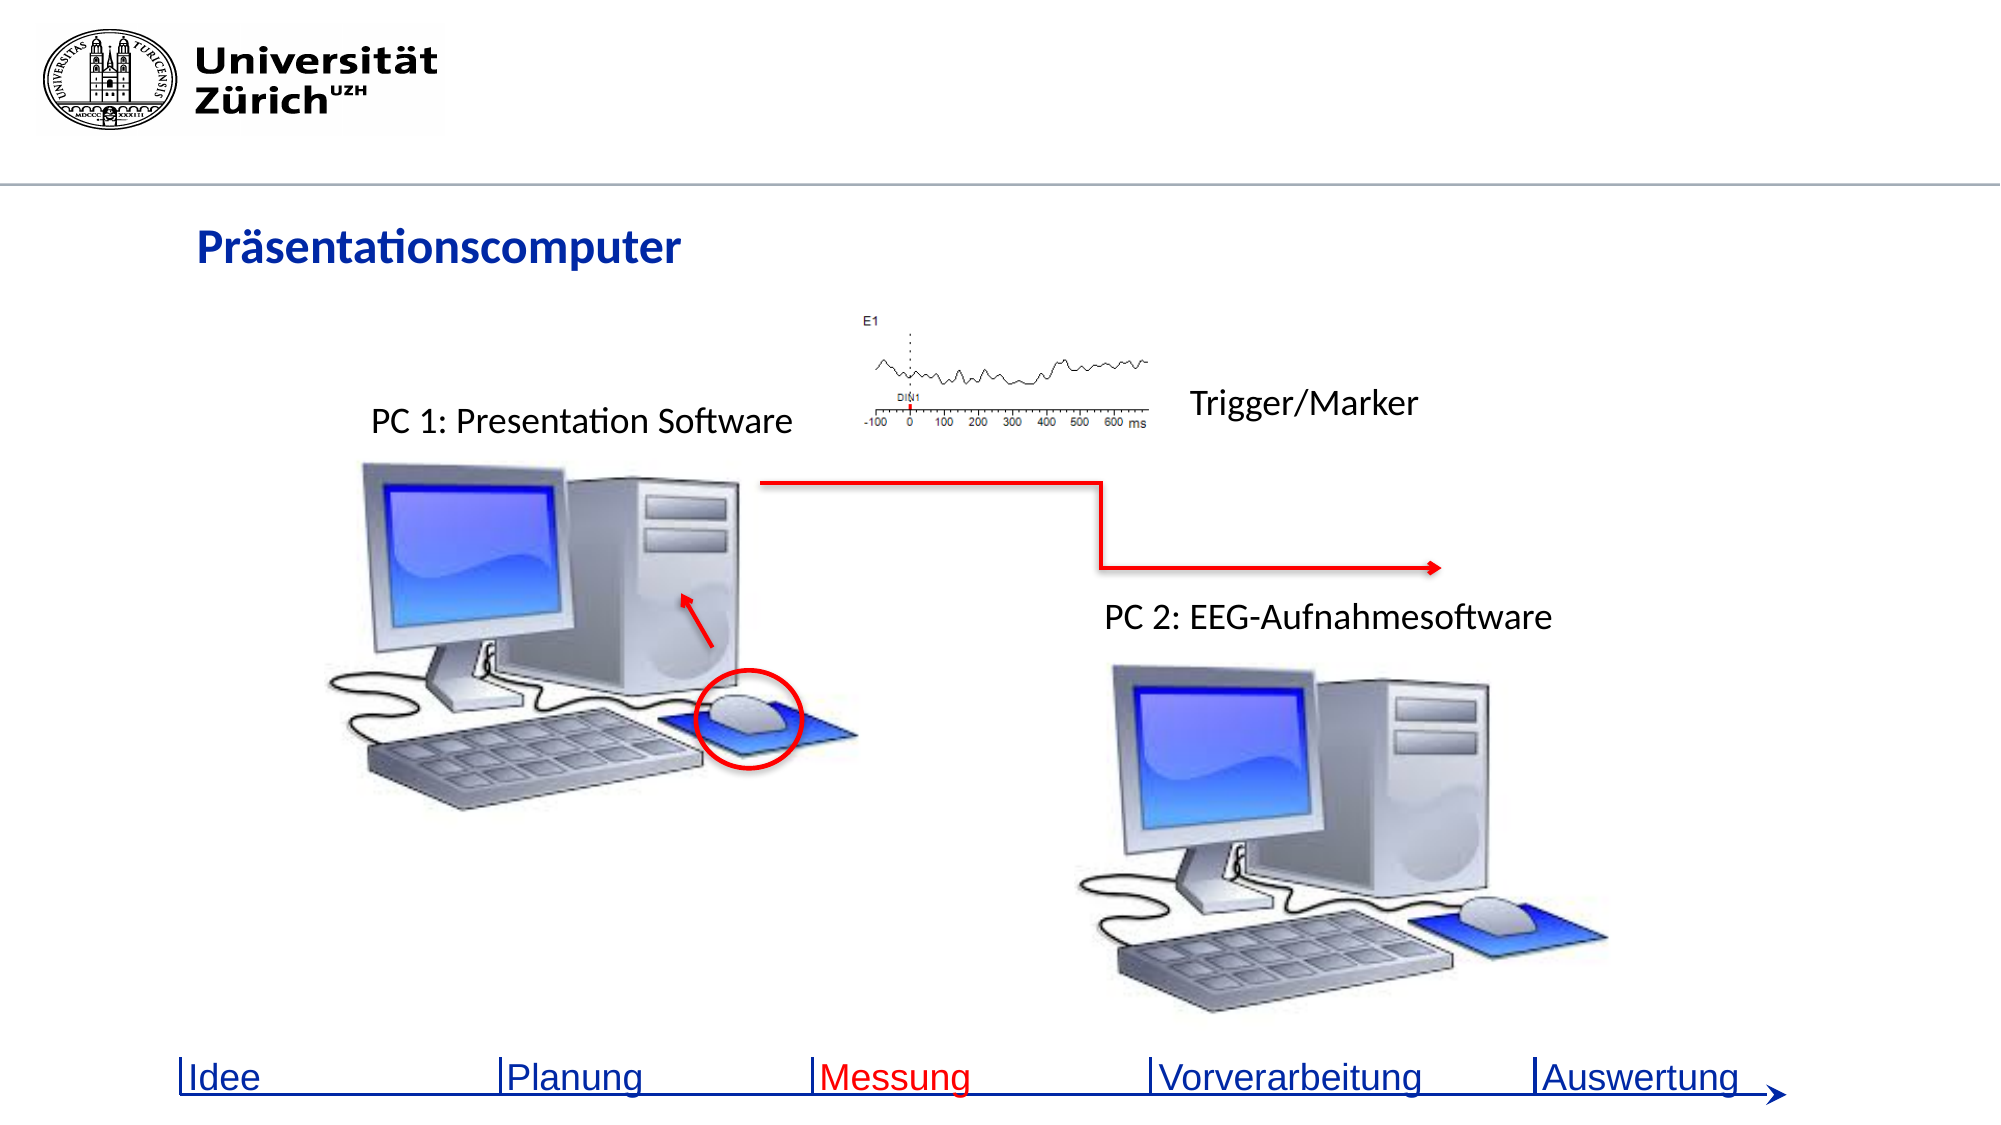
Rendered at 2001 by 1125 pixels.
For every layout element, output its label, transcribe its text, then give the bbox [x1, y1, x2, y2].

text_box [324, 389, 1019, 833]
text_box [681, 311, 1507, 769]
picture [1074, 630, 1615, 1035]
picture [35, 23, 445, 136]
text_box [173, 1045, 1827, 1107]
text_box PC 2: EEG-Aufnahmesoftware [1507, 584, 1615, 630]
title Präsentationscomputer [196, 208, 1804, 291]
